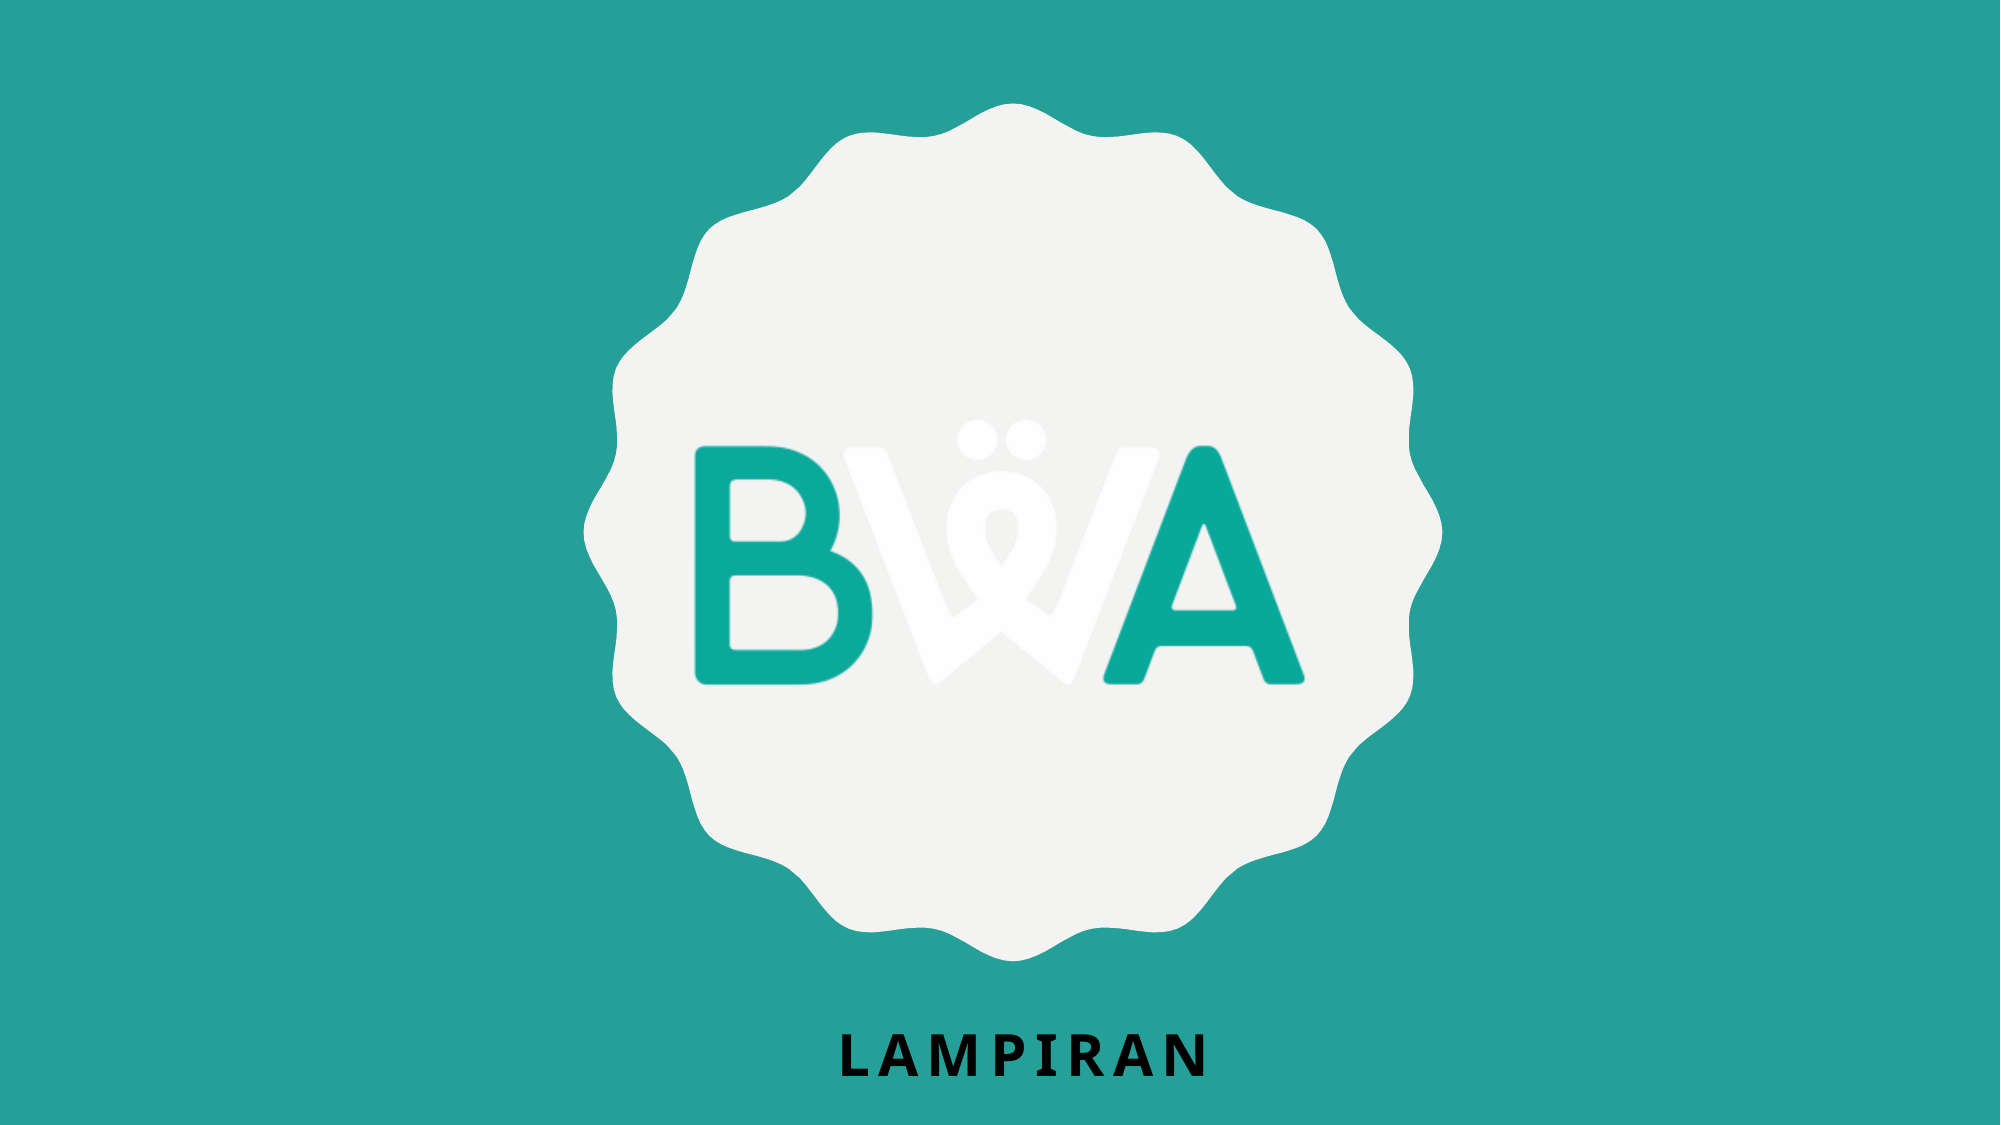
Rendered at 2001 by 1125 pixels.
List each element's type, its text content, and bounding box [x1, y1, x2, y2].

picture [694, 418, 1306, 707]
subtitle lampiran [363, 1010, 1684, 1103]
